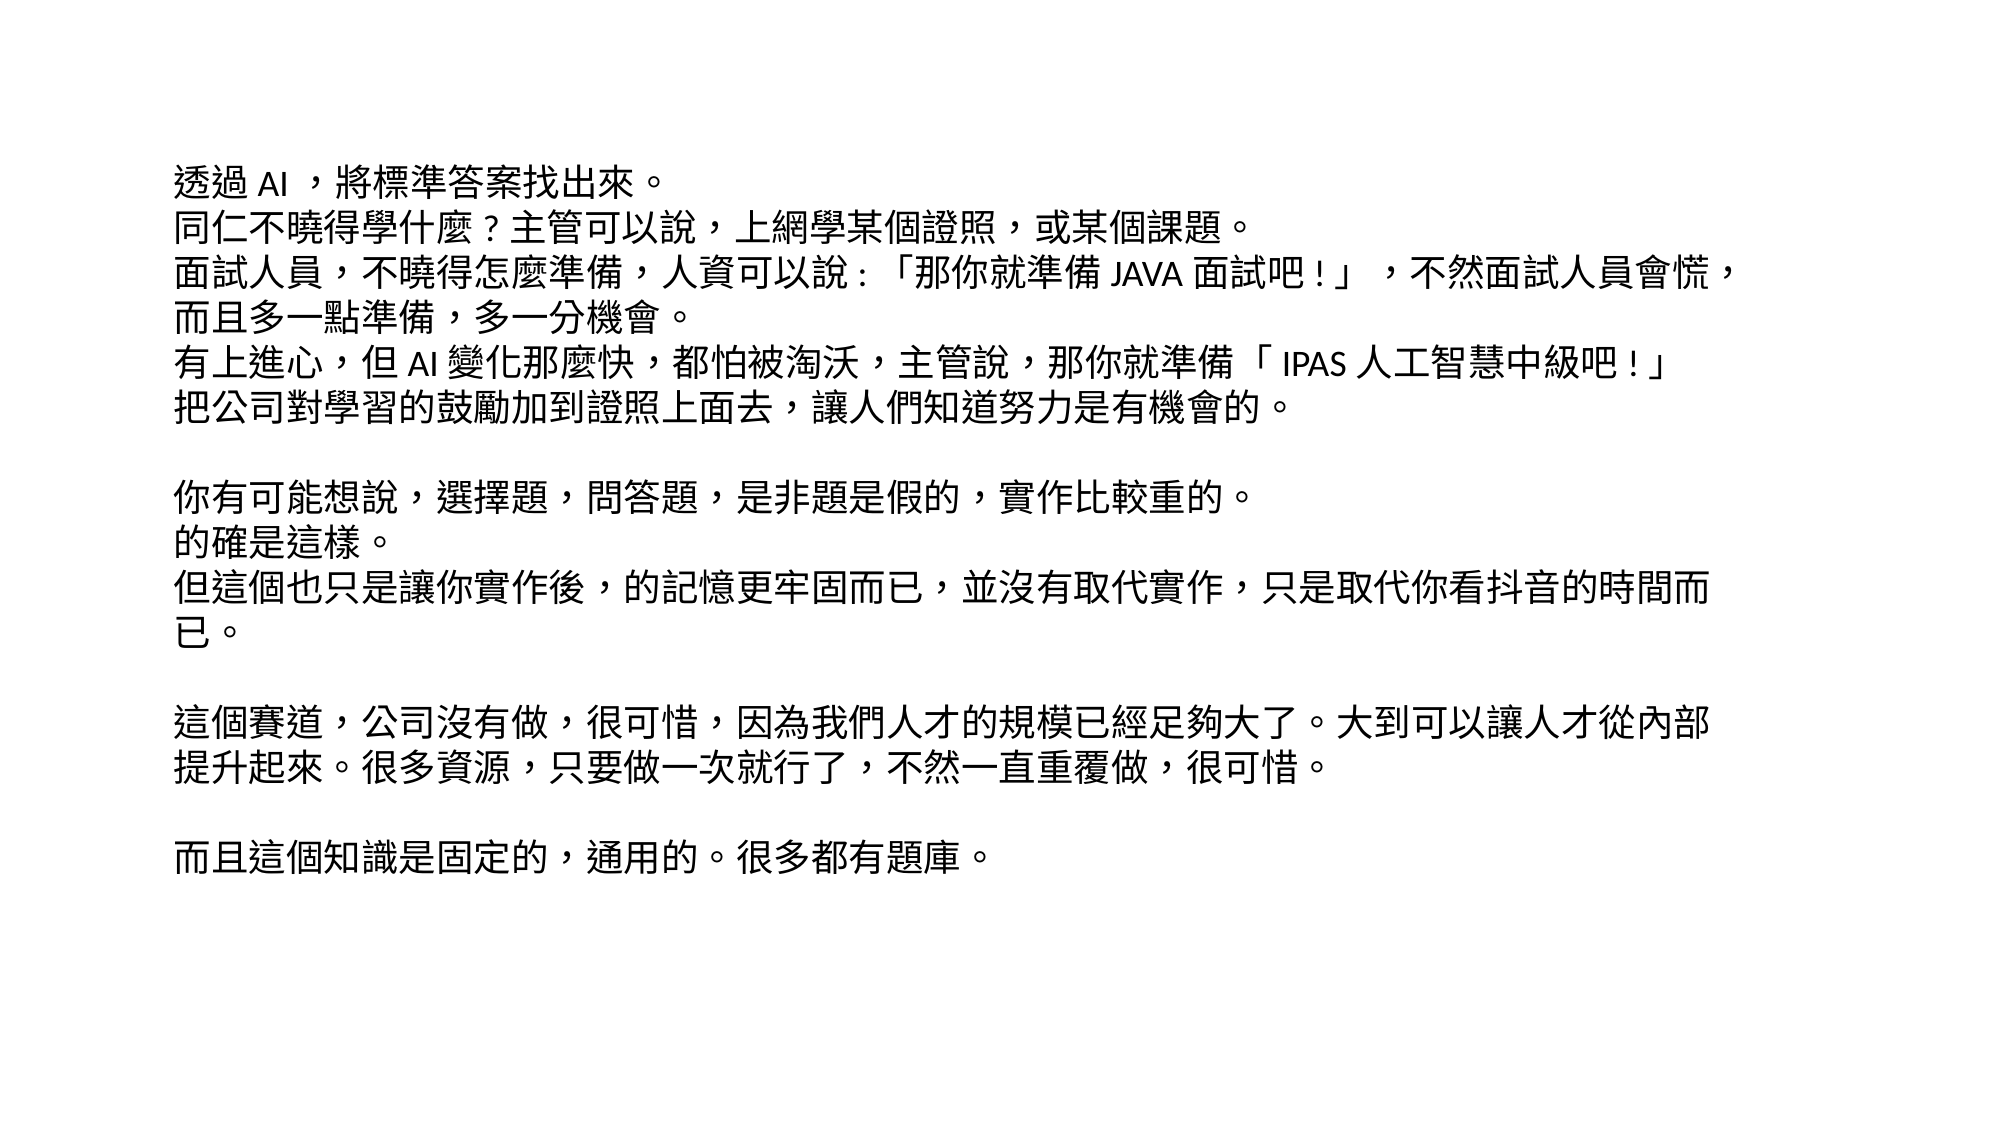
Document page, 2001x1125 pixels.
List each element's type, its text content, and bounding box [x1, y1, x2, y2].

text_box 透過AI，將標準答案找出來。 同仁不曉得學什麼?主管可以說，上網學某個證照，或某個課題。 面試人員，不曉得怎麼準備，人資可以說:「那你就準備JAVA面試吧!」，不然面試人員會慌，而且多一點準備，多一分機會。 有上進心，但AI變化那麼快，都怕被淘沃，主管說，那你就準備「IPAS人工智慧中級吧!」 把公司對學習的鼓勵加到證照上面去，讓人們知道努力是有機會的。 你有可能想說，選擇題，問答題，是非題是假的，實作比較重的。 的確是這樣。 但這個也只是讓你實作後，的記憶更牢固而已，並沒有取代實作，只是取代你看抖音的時間而已。 這個賽道，公司沒有做，很可惜，因為我們人才的規模已經足夠大了。大到可以讓人才從內部提升起來。很多資源，只要做一次就行了，不然一直重覆做，很可惜。 而且這個知識是固定的，通用的。很多都有題庫。 [159, 151, 1747, 887]
